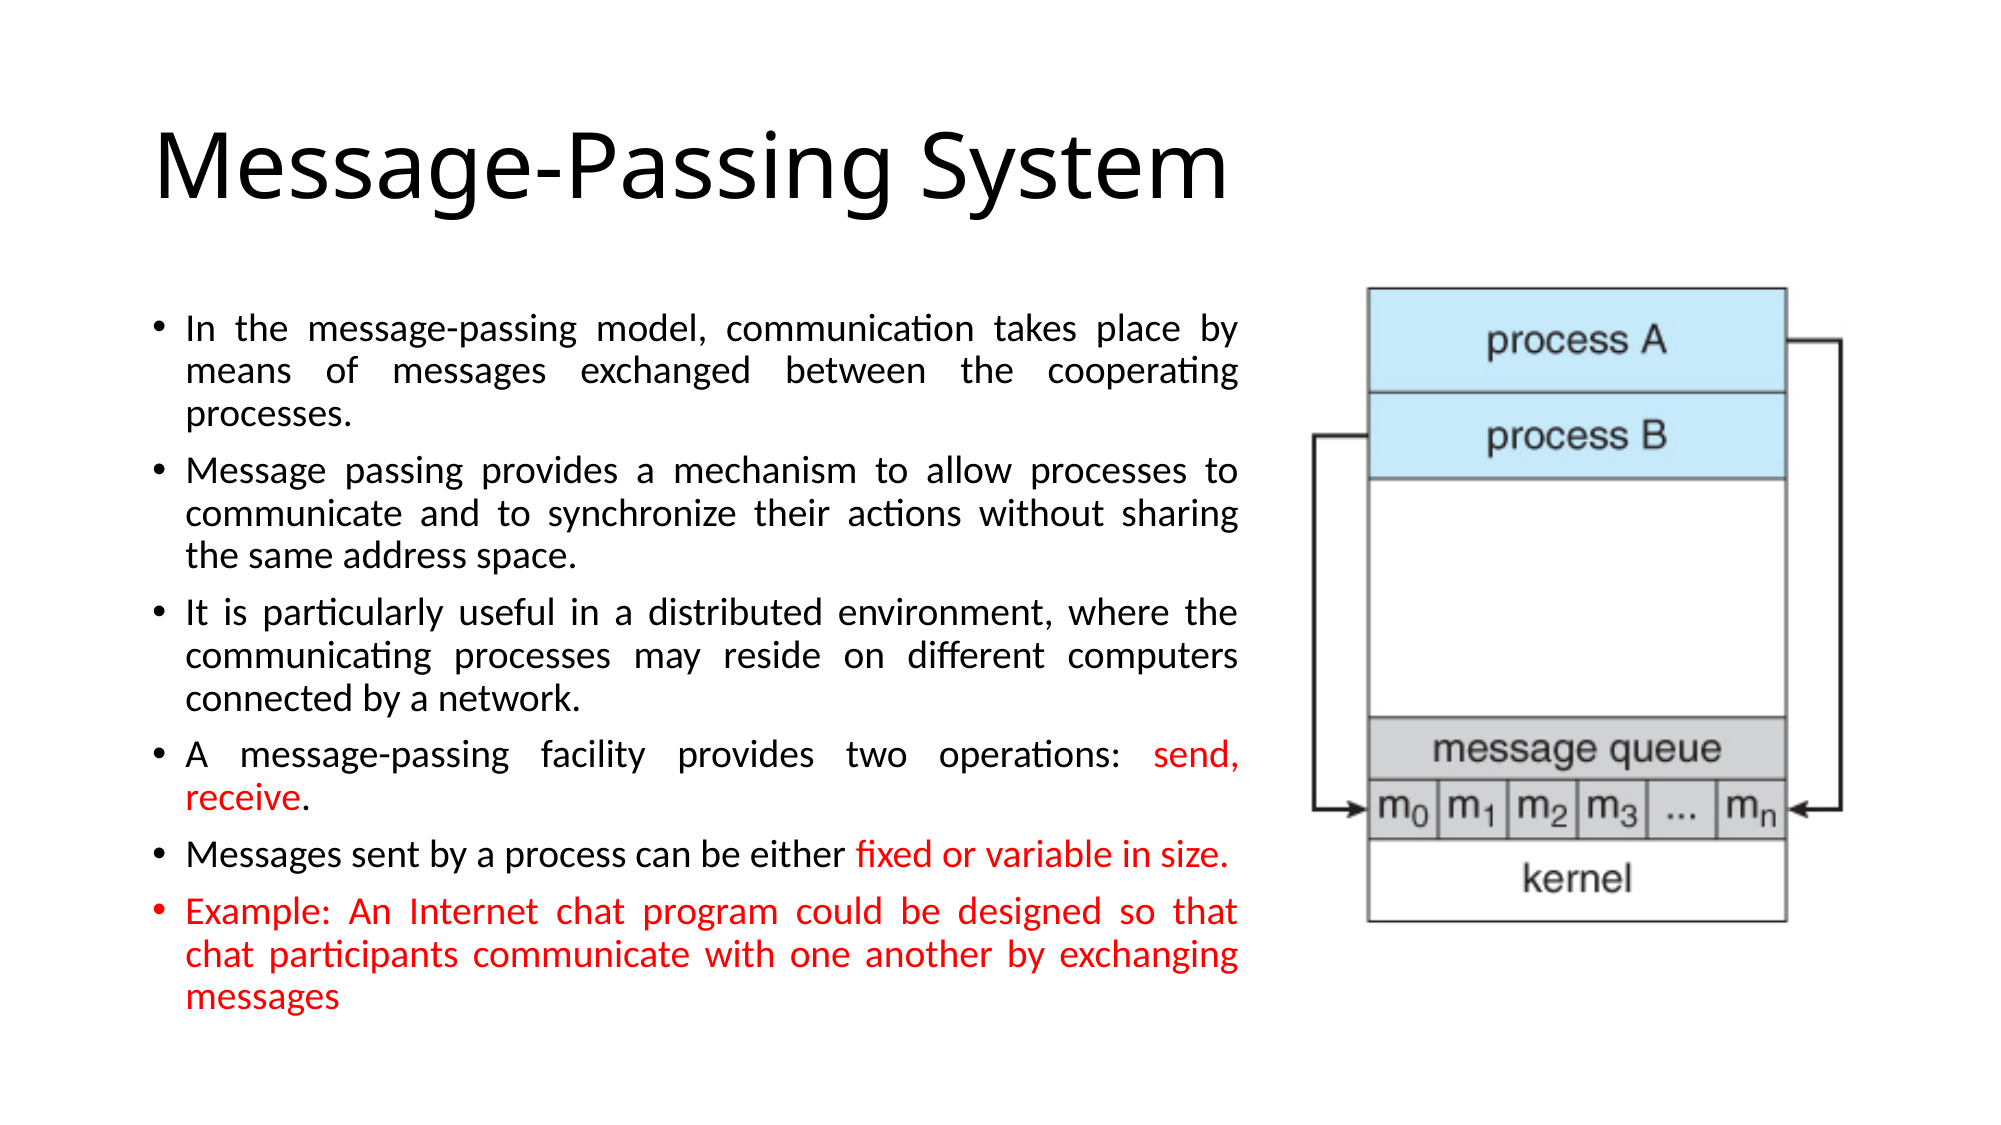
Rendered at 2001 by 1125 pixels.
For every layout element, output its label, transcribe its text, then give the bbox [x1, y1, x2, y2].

title Message-Passing System [137, 59, 1863, 278]
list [1306, 277, 1863, 934]
list In the message-passing model, communication takes place by means of messages exchanged between the cooperating processes. Message passing provides a mechanism to allow processes to communicate and to synchronize their actions without sharing the same address space. It is particularly useful in a distributed environment, where the communicating processes may reside on different computers connected by a network. A message-passing facility provides two operations: send, receive. Messages sent by a process can be either fixed or variable in size. Example: An Internet chat program could be designed so that chat participants communicate with one another by exchanging messages [137, 299, 1255, 1055]
